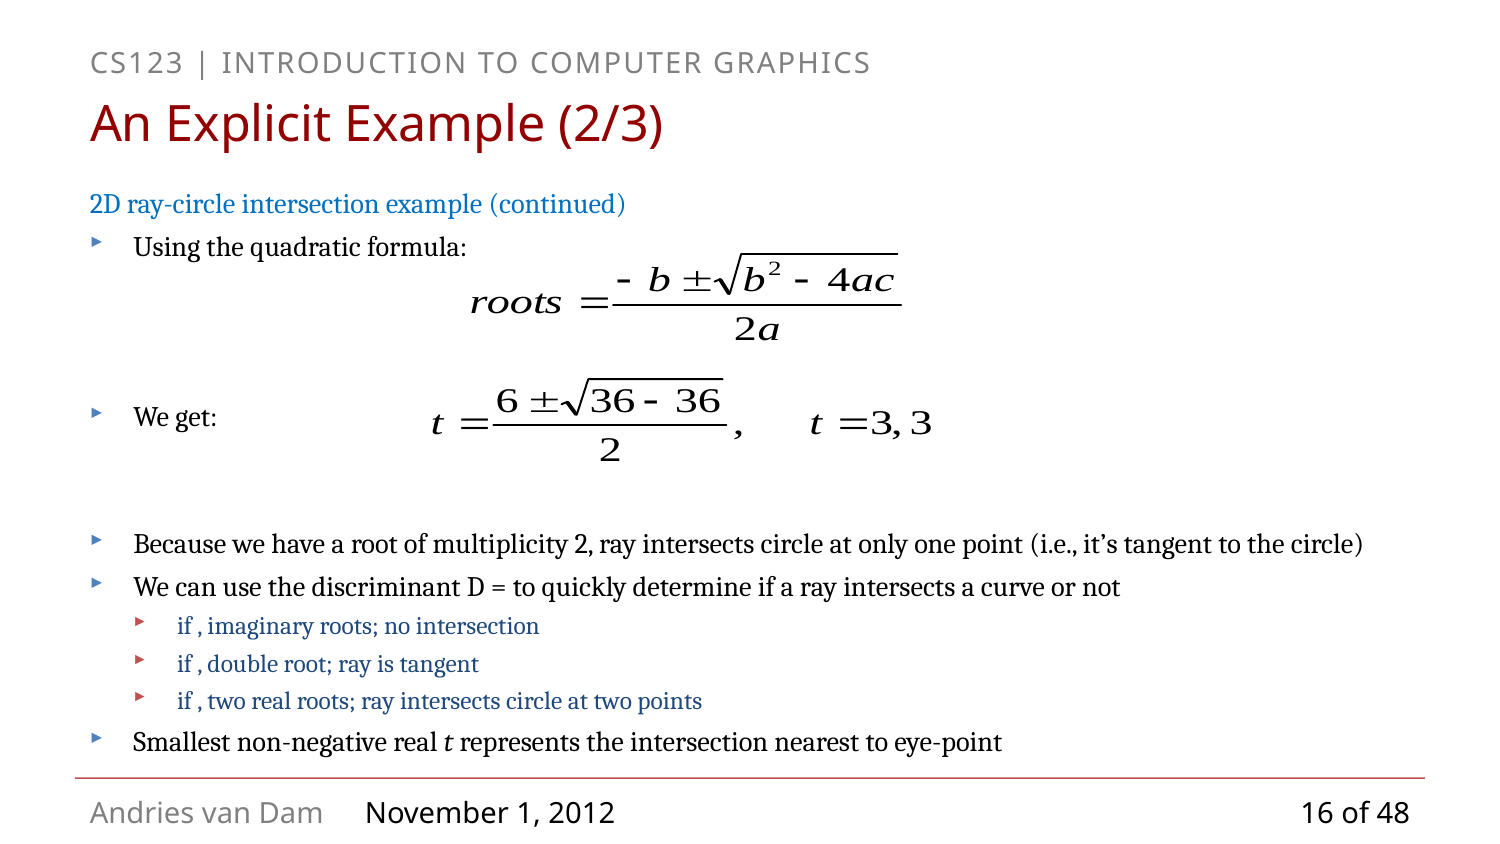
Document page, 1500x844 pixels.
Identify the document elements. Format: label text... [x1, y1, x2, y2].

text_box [462, 246, 913, 348]
title An Explicit Example (2/3) [75, 84, 1425, 160]
footer November 1, 2012 [350, 787, 1213, 827]
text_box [424, 370, 941, 469]
slide_number 16 of 48 [1224, 787, 1425, 827]
